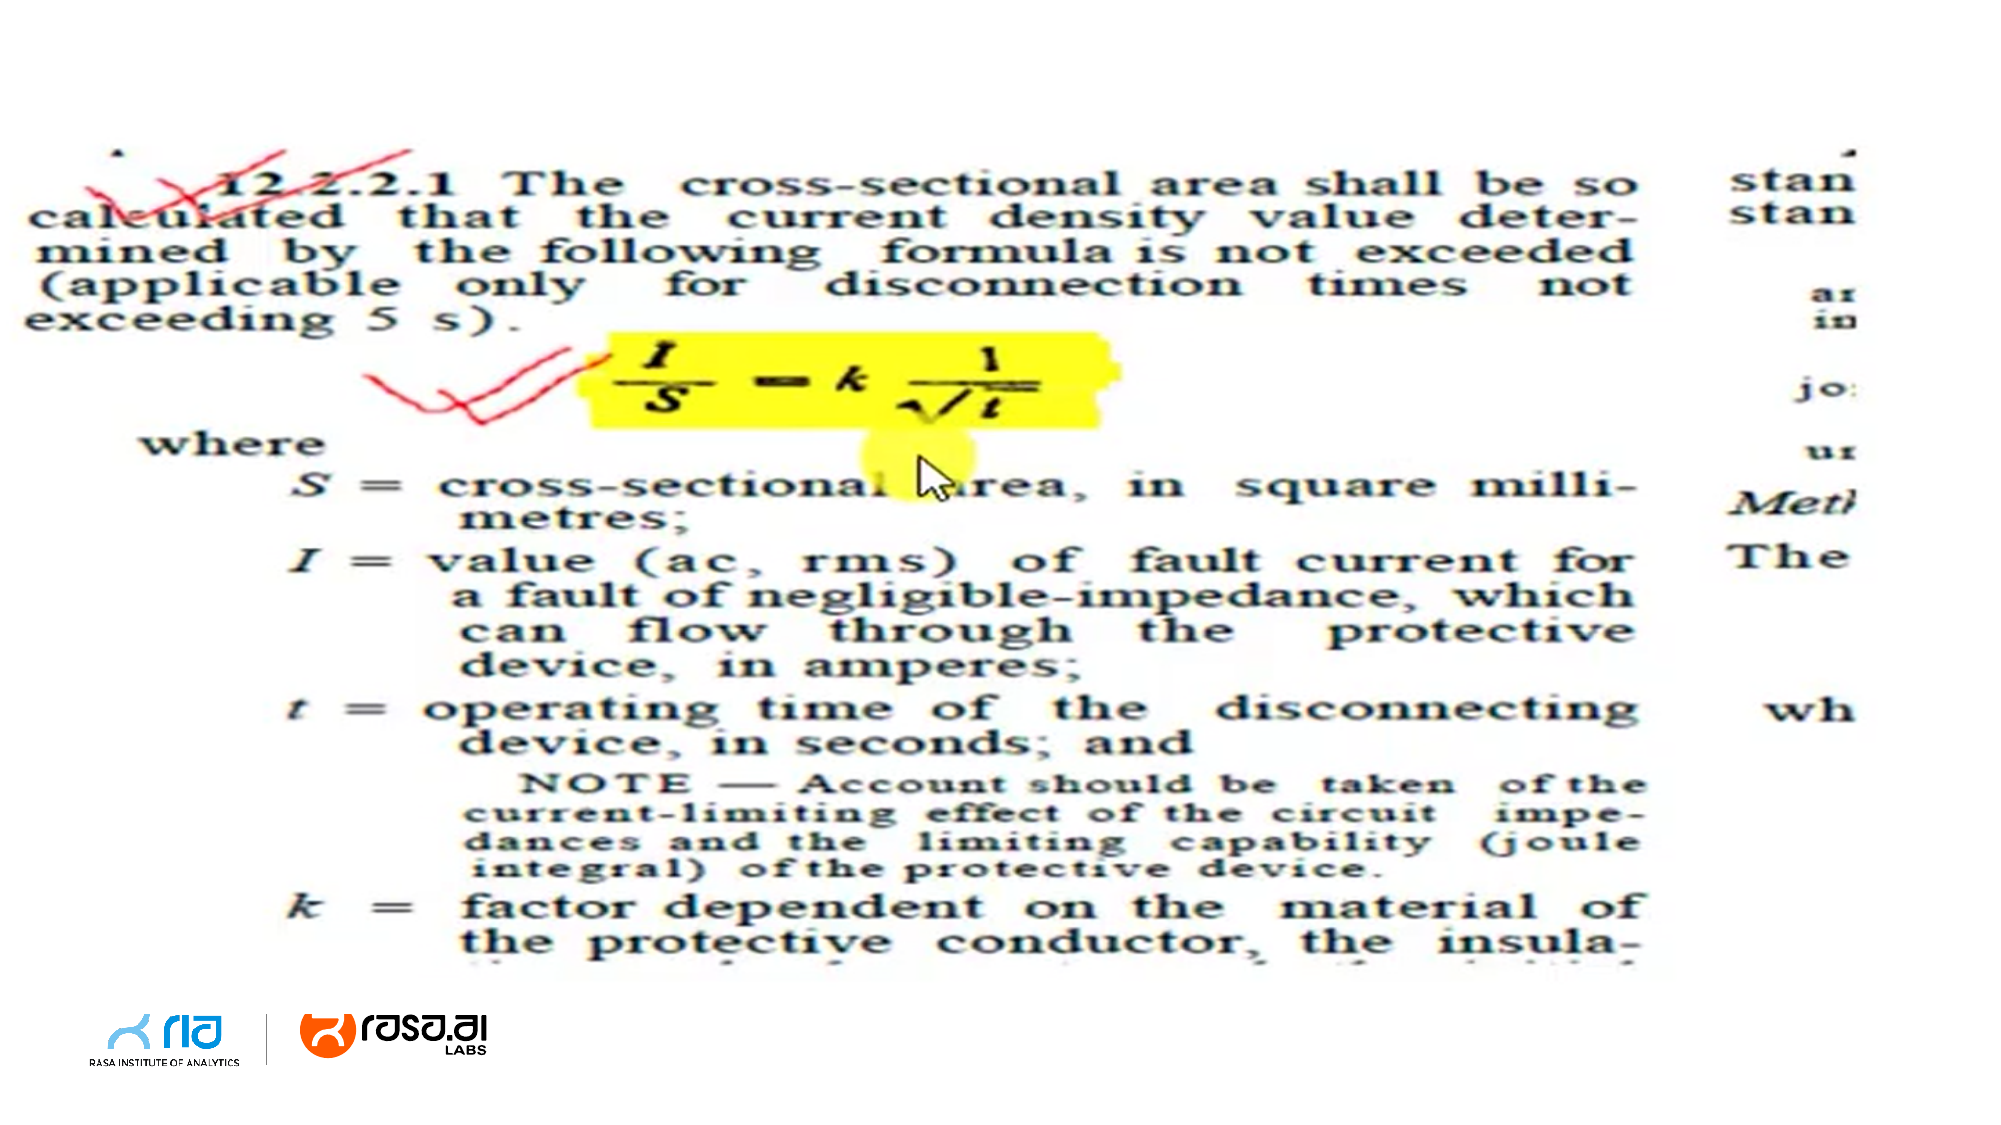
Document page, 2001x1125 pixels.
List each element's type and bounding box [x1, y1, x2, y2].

list [0, 69, 2000, 1014]
picture [78, 1014, 250, 1078]
